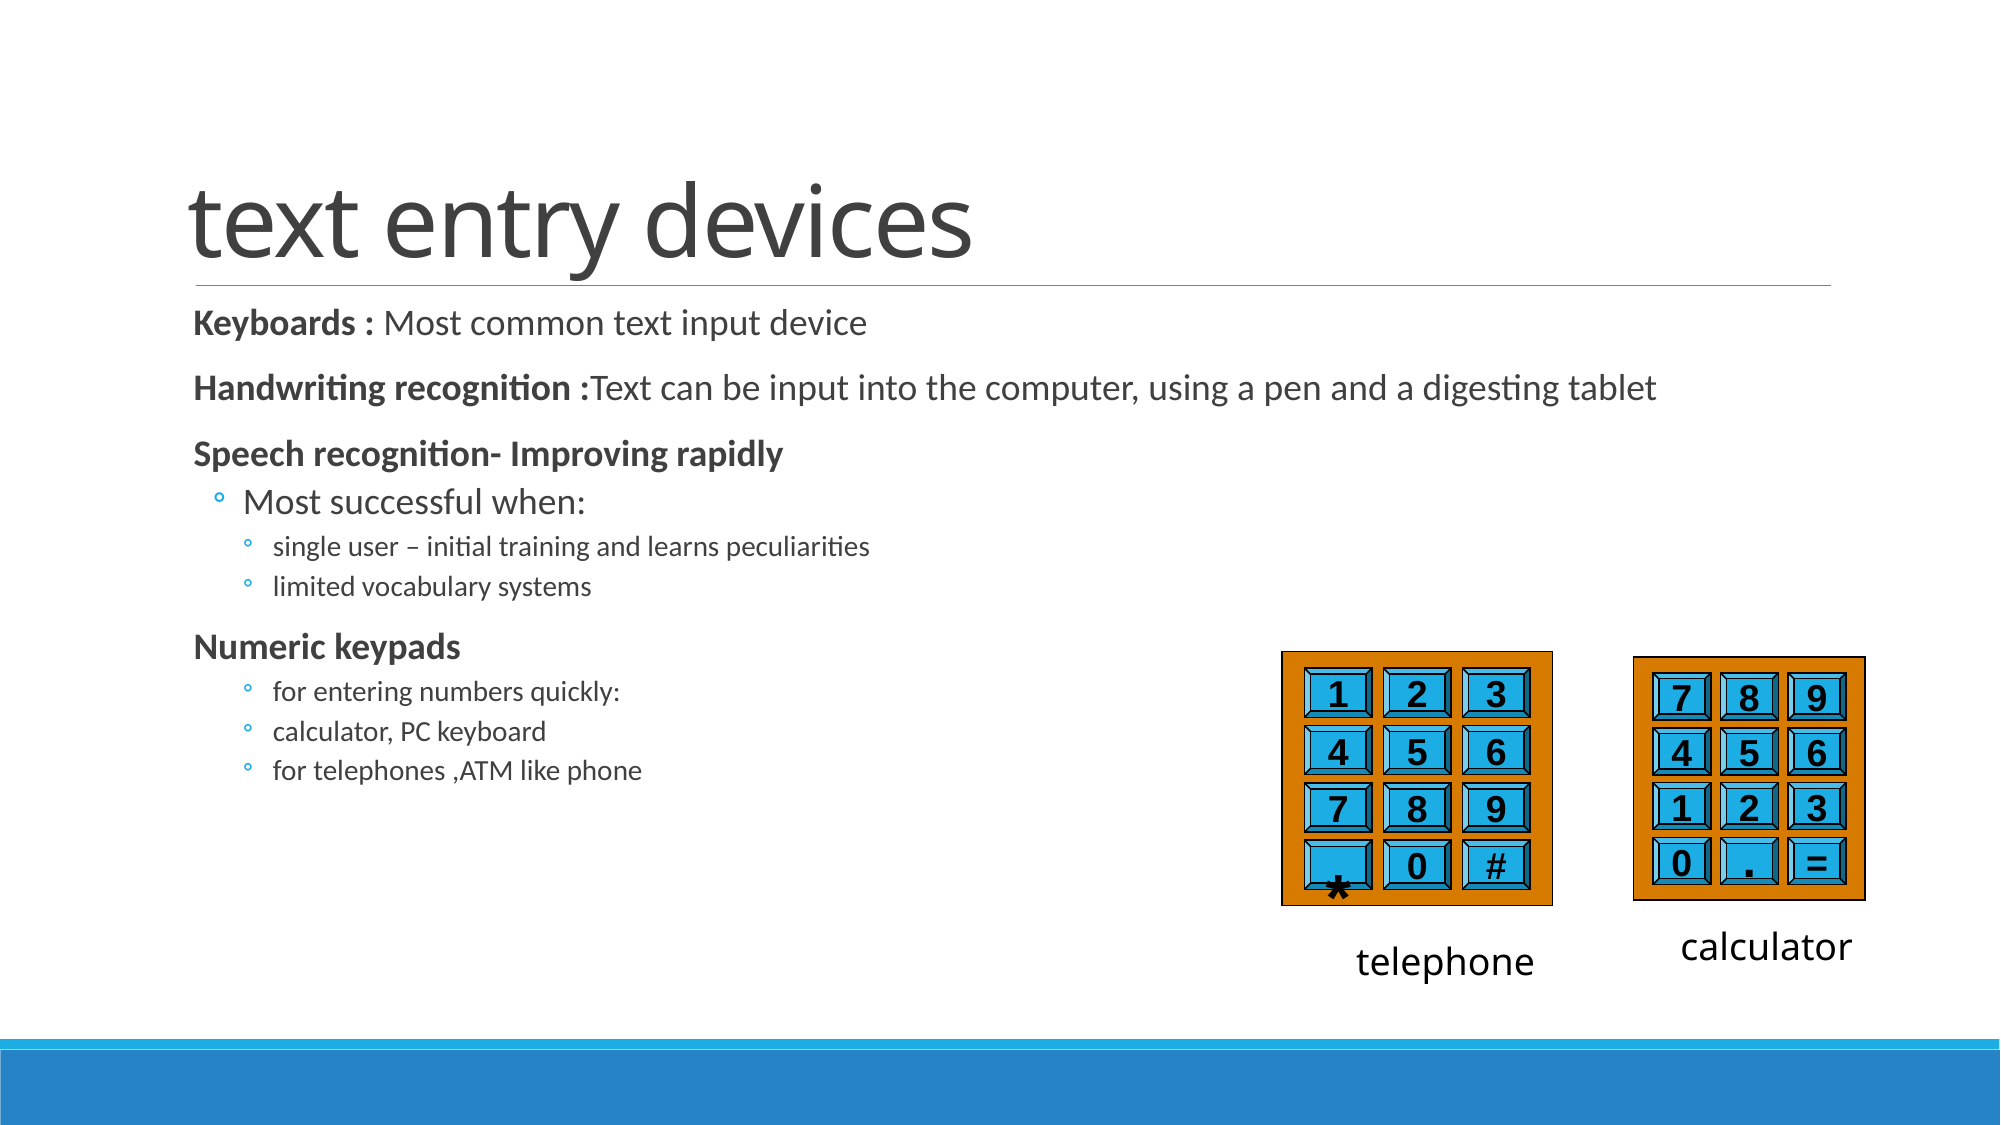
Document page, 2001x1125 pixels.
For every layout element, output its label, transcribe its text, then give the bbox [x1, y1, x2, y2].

title text entry devices [179, 46, 1831, 286]
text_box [1633, 656, 1866, 915]
text_box calculator [1628, 915, 1861, 976]
list Keyboards : Most common text input device Handwriting recognition :Text can be input into the computer, using a pen and a digesting tablet Speech recognition- Improving rapidly Most successful when: single user – initial training and learns peculiarities limited vocabulary systems Numeric keypads for entering numbers quickly: calculator, PC keyboard for telephones ,ATM like phone [179, 302, 1888, 951]
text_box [1281, 651, 1553, 938]
text_box telephone [1289, 948, 1543, 991]
